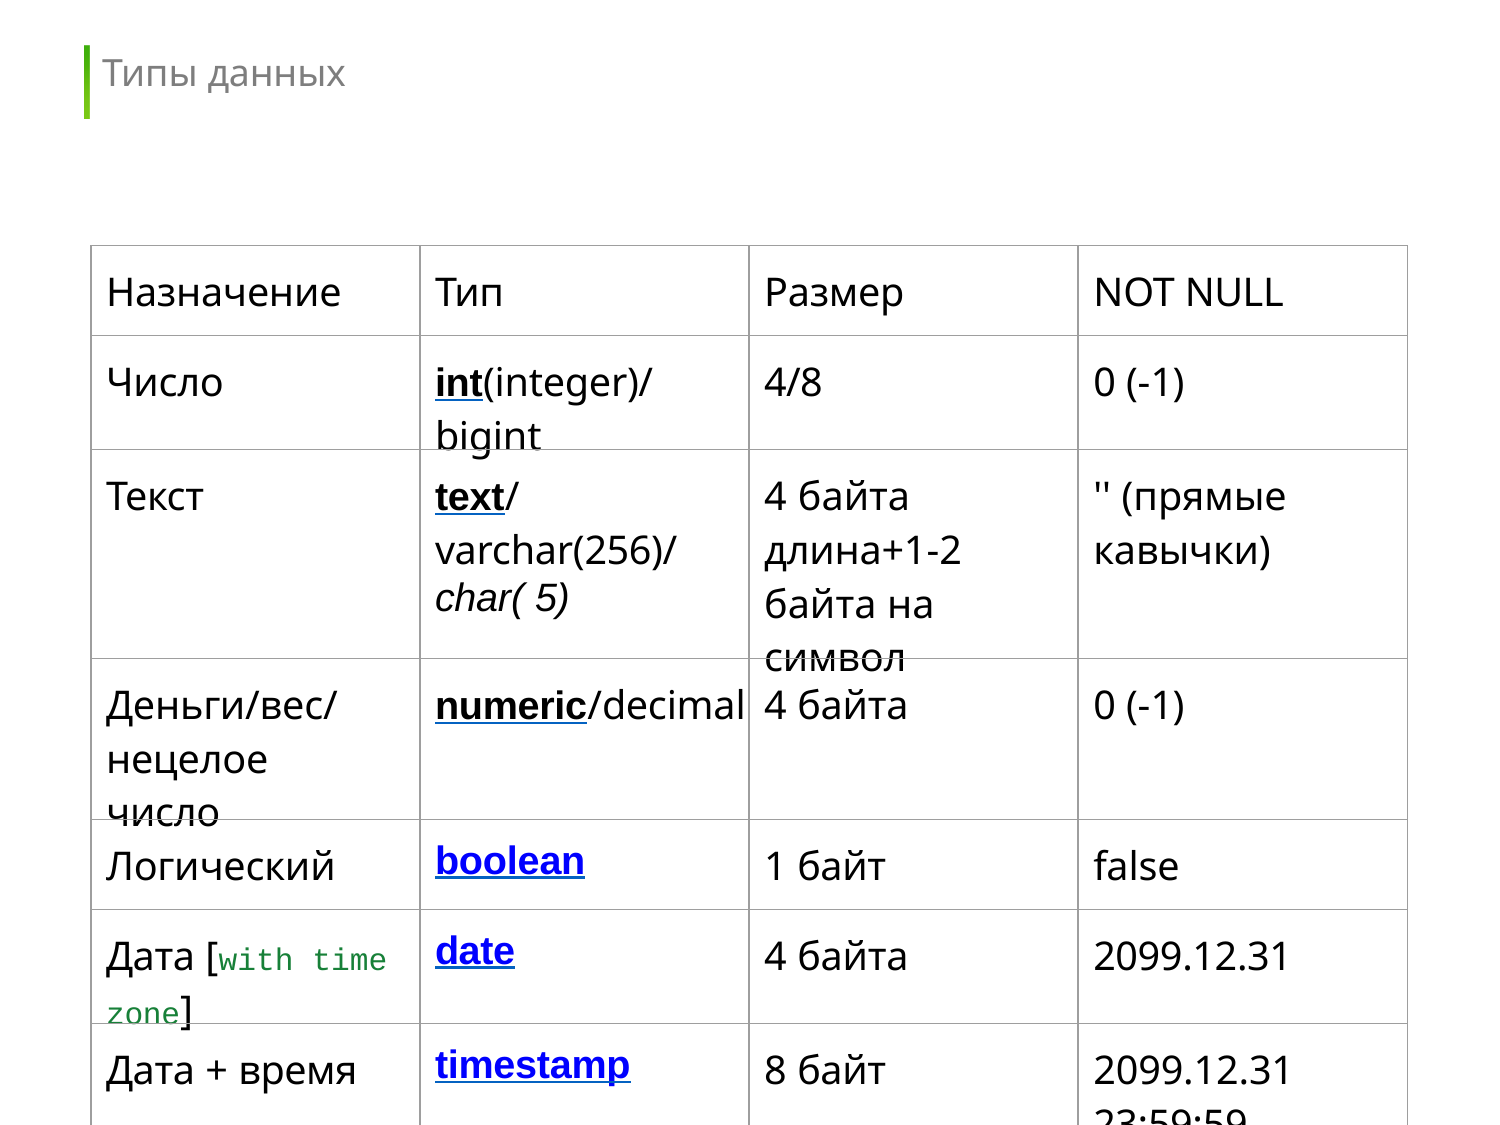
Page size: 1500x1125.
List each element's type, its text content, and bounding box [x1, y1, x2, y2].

table_header Размер [750, 246, 1077, 335]
table_cell text/varchar(256)/char( 5) [421, 450, 748, 658]
text_box Типы данных [99, 47, 392, 95]
table_cell numeric/decimal [421, 659, 748, 819]
table_cell Текст [92, 450, 419, 658]
table_cell Дата + время [92, 1024, 419, 1125]
table_cell 4 байта [750, 659, 1077, 819]
table_cell boolean [421, 820, 748, 909]
table_cell Логический [92, 820, 419, 909]
table_cell 2099.12.31 23:59:59 [1079, 1024, 1407, 1125]
table_cell 0 (-1) [1079, 336, 1407, 449]
table_header Тип [421, 246, 748, 335]
table_cell Дата [with time zone] [92, 910, 419, 1023]
picture [84, 45, 90, 119]
table_cell Деньги/вес/нецелое число [92, 659, 419, 819]
table_cell 1 байт [750, 820, 1077, 909]
table_cell 4/8 [750, 336, 1077, 449]
table_cell int(integer)/bigint [421, 336, 748, 449]
table_header Назначение [92, 246, 419, 335]
table_cell '' (прямые кавычки) [1079, 450, 1407, 658]
table_cell Число [92, 336, 419, 449]
table_header NOT NULL [1079, 246, 1407, 335]
table_cell date [421, 910, 748, 1023]
table_cell 4 байта длина+1-2 байта на символ [750, 450, 1077, 658]
table_cell 8 байт [750, 1024, 1077, 1125]
table_cell 2099.12.31 [1079, 910, 1407, 1023]
table_cell 4 байта [750, 910, 1077, 1023]
table_cell false [1079, 820, 1407, 909]
table_cell timestamp [421, 1024, 748, 1125]
table_cell 0 (-1) [1079, 659, 1407, 819]
